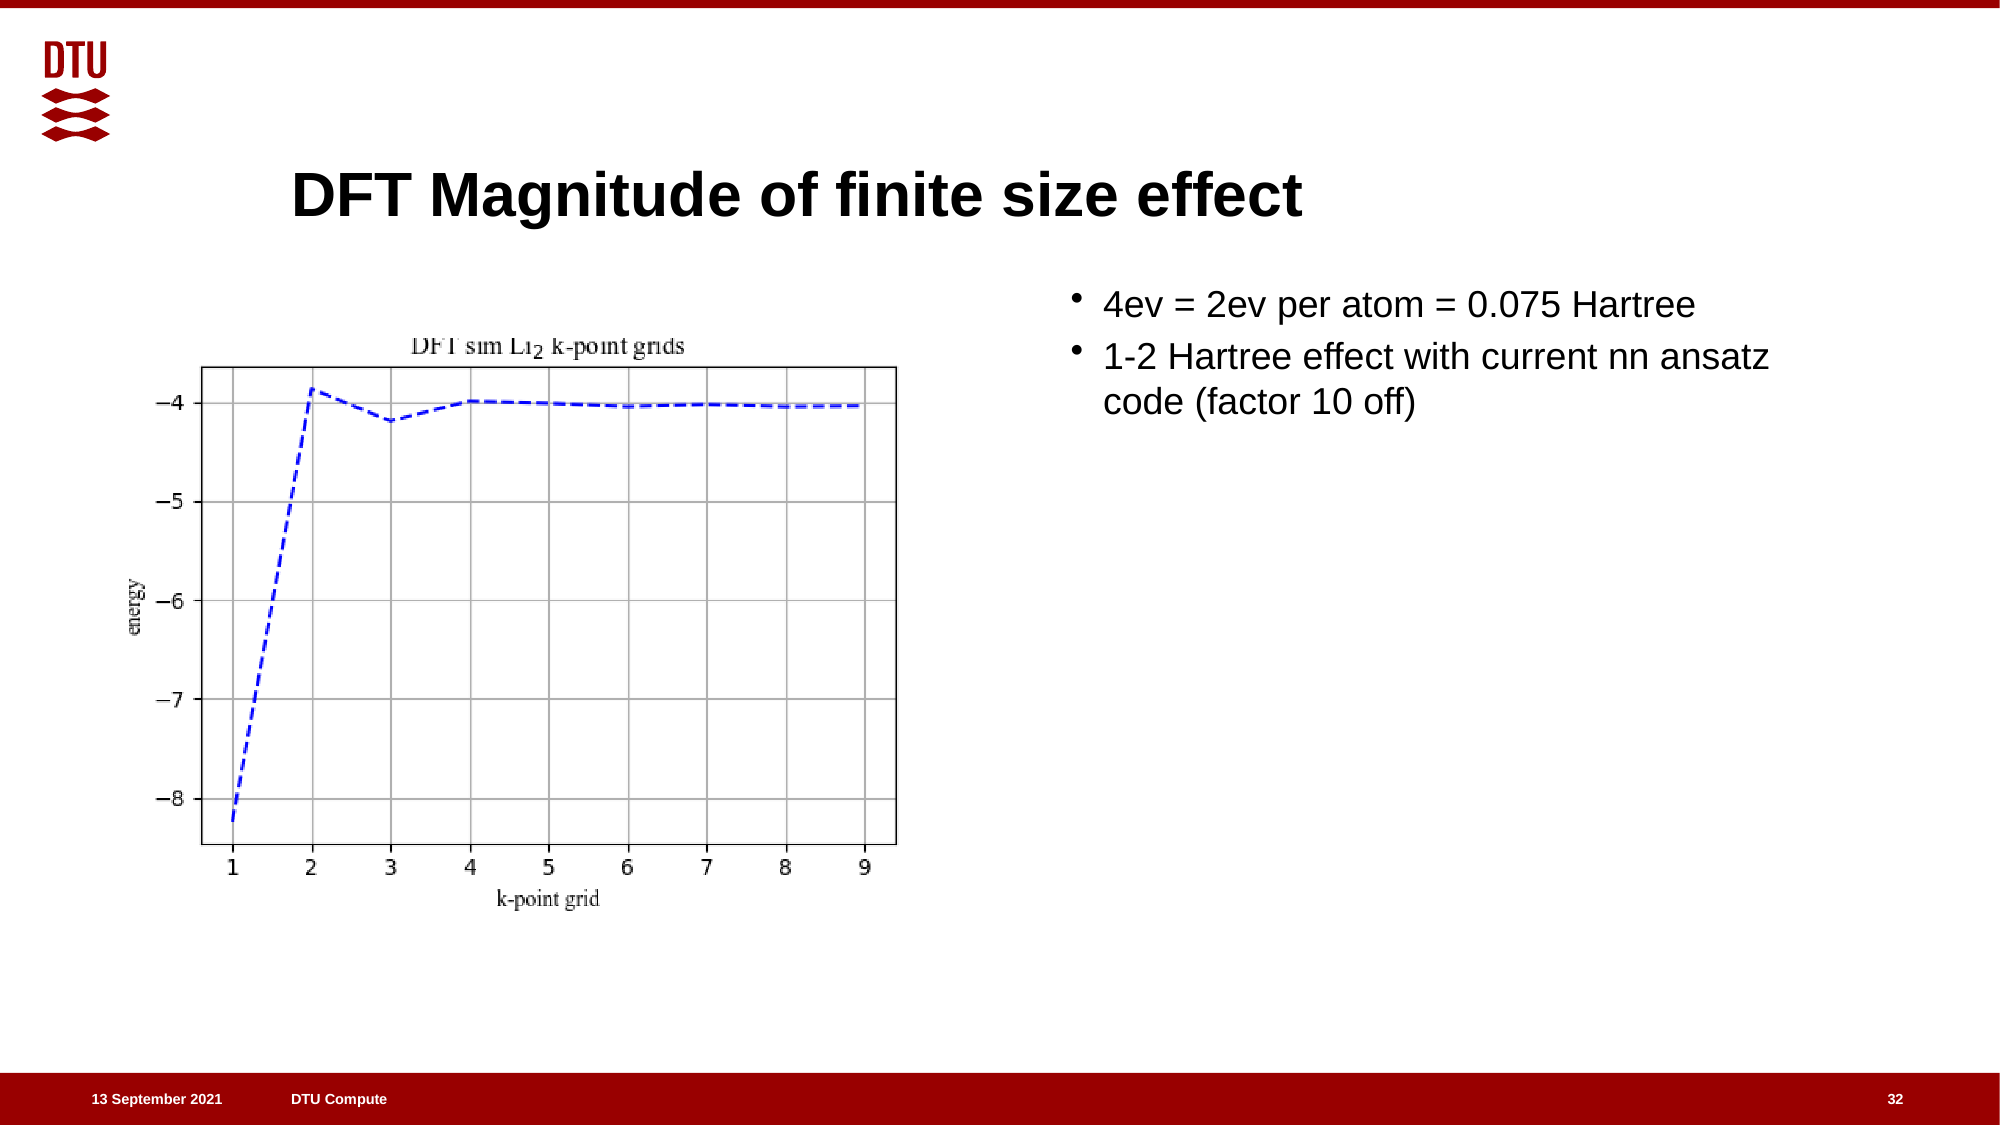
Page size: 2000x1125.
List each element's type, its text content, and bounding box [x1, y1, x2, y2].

title DFT Magnitude of finite size effect [291, 69, 1819, 230]
list 4ev = 2ev per atom = 0.075 Hartree 1-2 Hartree effect with current nn ansatz code (factor 10 off) [1070, 279, 1819, 1026]
picture [101, 337, 910, 927]
slide_number 32 [1887, 1073, 1959, 1125]
